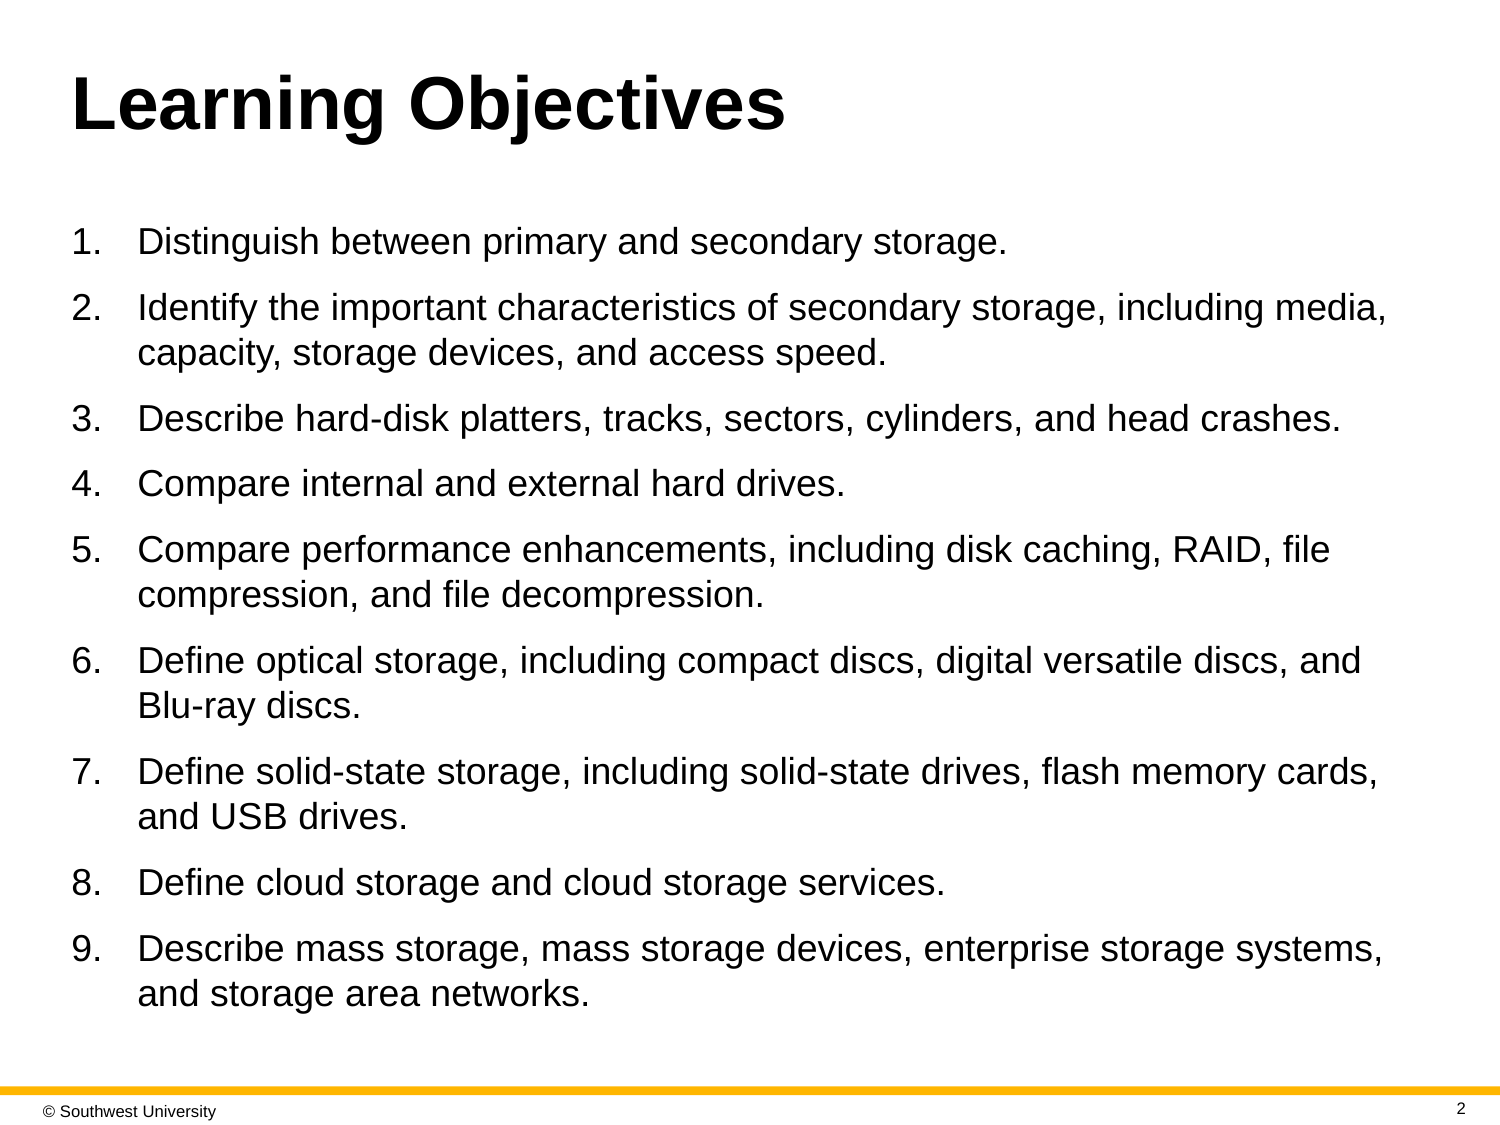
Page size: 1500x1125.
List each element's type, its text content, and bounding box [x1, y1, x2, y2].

title Learning Objectives [56, 38, 1444, 173]
list Distinguish between primary and secondary storage. Identify the important characteristics of secondary storage, including media, capacity, storage devices, and access speed. Describe hard-disk platters, tracks, sectors, cylinders, and head crashes. Compare internal and external hard drives. Compare performance enhancements, including disk caching, RAID, file compression, and file decompression. Define optical storage, including compact discs, digital versatile discs, and Blu-ray discs. Define solid-state storage, including solid-state drives, flash memory cards, and U S B drives. Define cloud storage and cloud storage services. Describe mass storage, mass storage devices, enterprise storage systems, and storage area networks. [56, 209, 1444, 1070]
slide_number 2 [1415, 1094, 1474, 1122]
